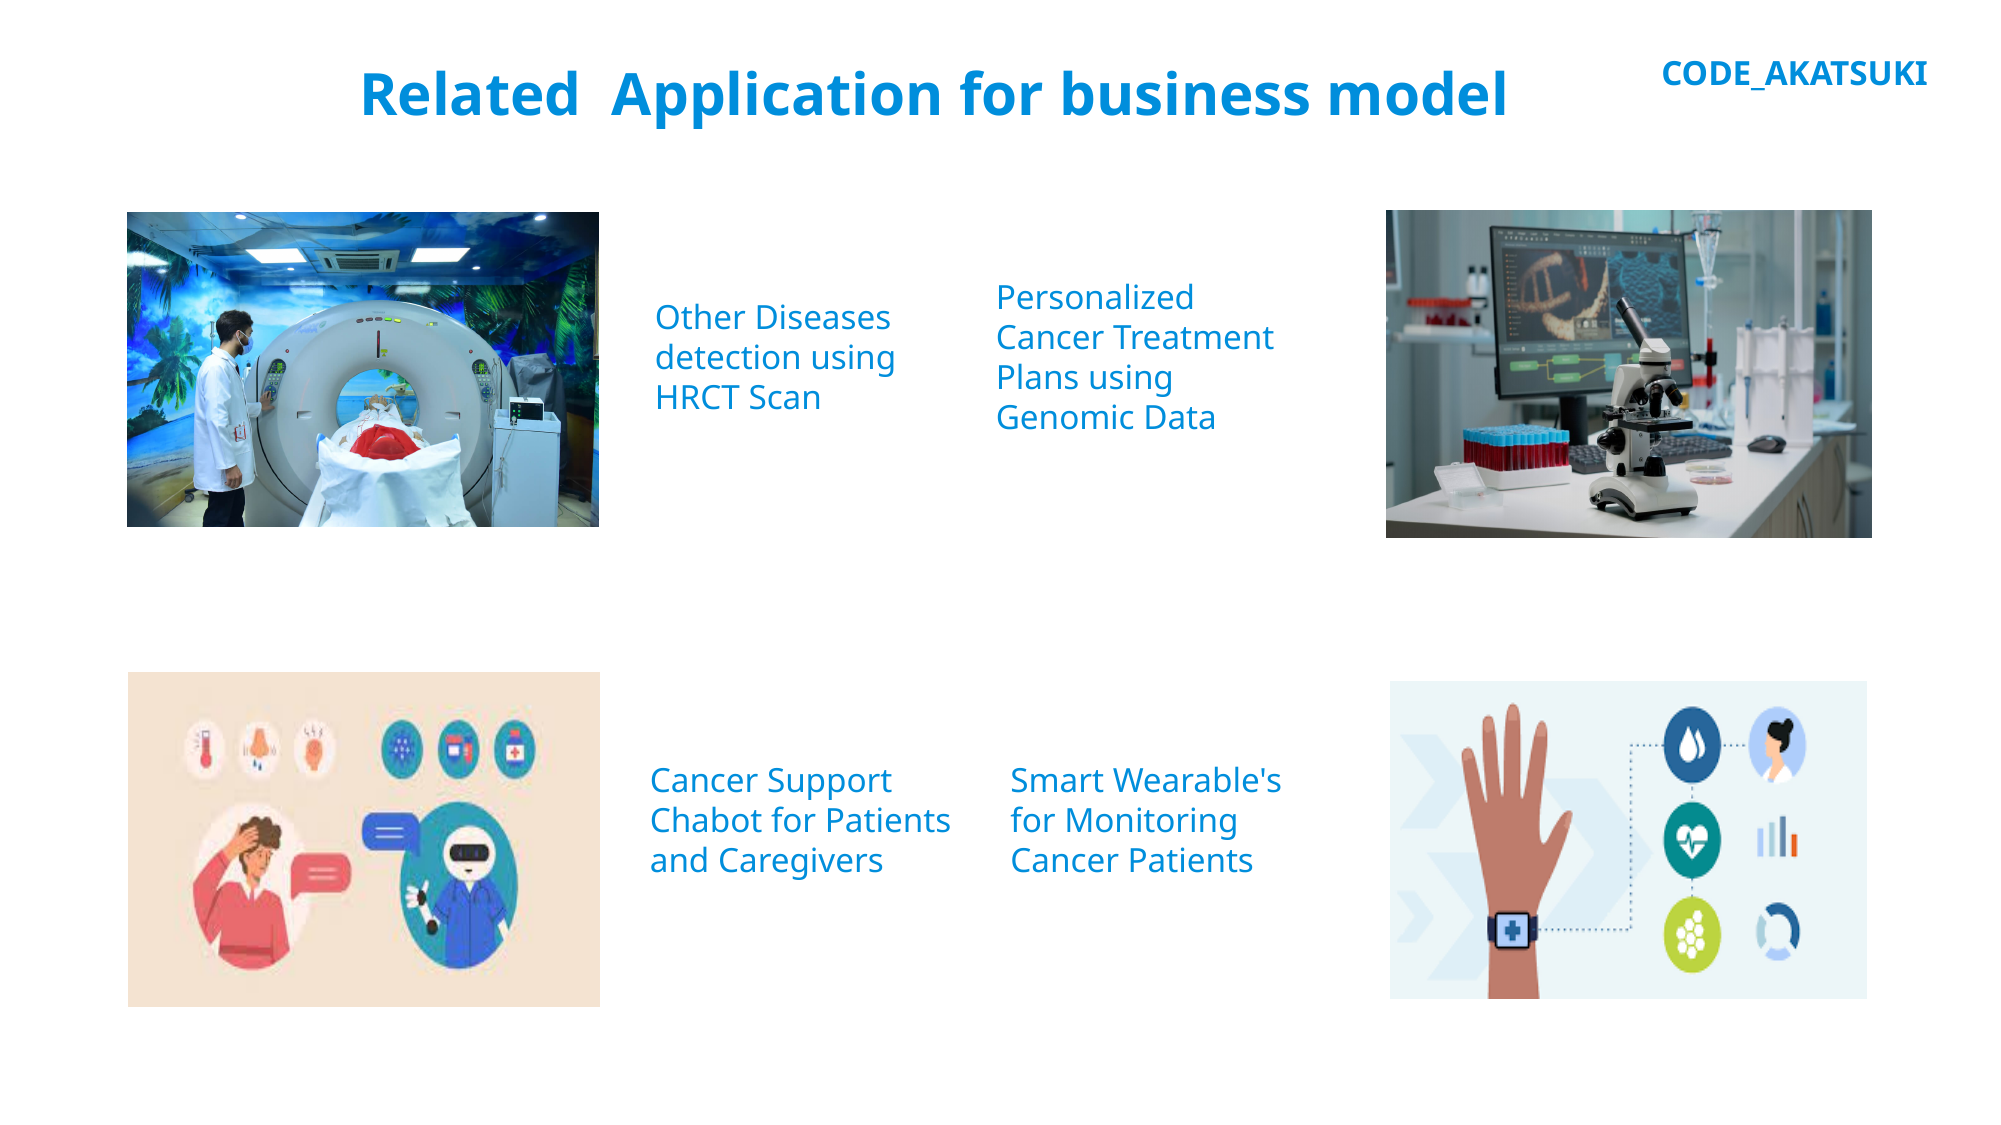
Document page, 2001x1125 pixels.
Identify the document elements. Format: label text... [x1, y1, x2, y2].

text_box Personalized Cancer Treatment Plans using Genomic Data [981, 268, 1322, 444]
text_box Related Application for business model [329, 57, 1567, 136]
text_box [1355, 646, 1903, 1019]
text_box Cancer Support Chabot for Patients and Caregivers [634, 752, 980, 887]
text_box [99, 646, 629, 1034]
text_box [97, 183, 628, 563]
text_box Smart Wearable's for Monitoring Cancer Patients [995, 752, 1316, 887]
text_box CODE_AKATSUKI [1646, 0, 2000, 143]
text_box Other Diseases detection using HRCT Scan [640, 289, 944, 424]
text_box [1355, 183, 1903, 571]
